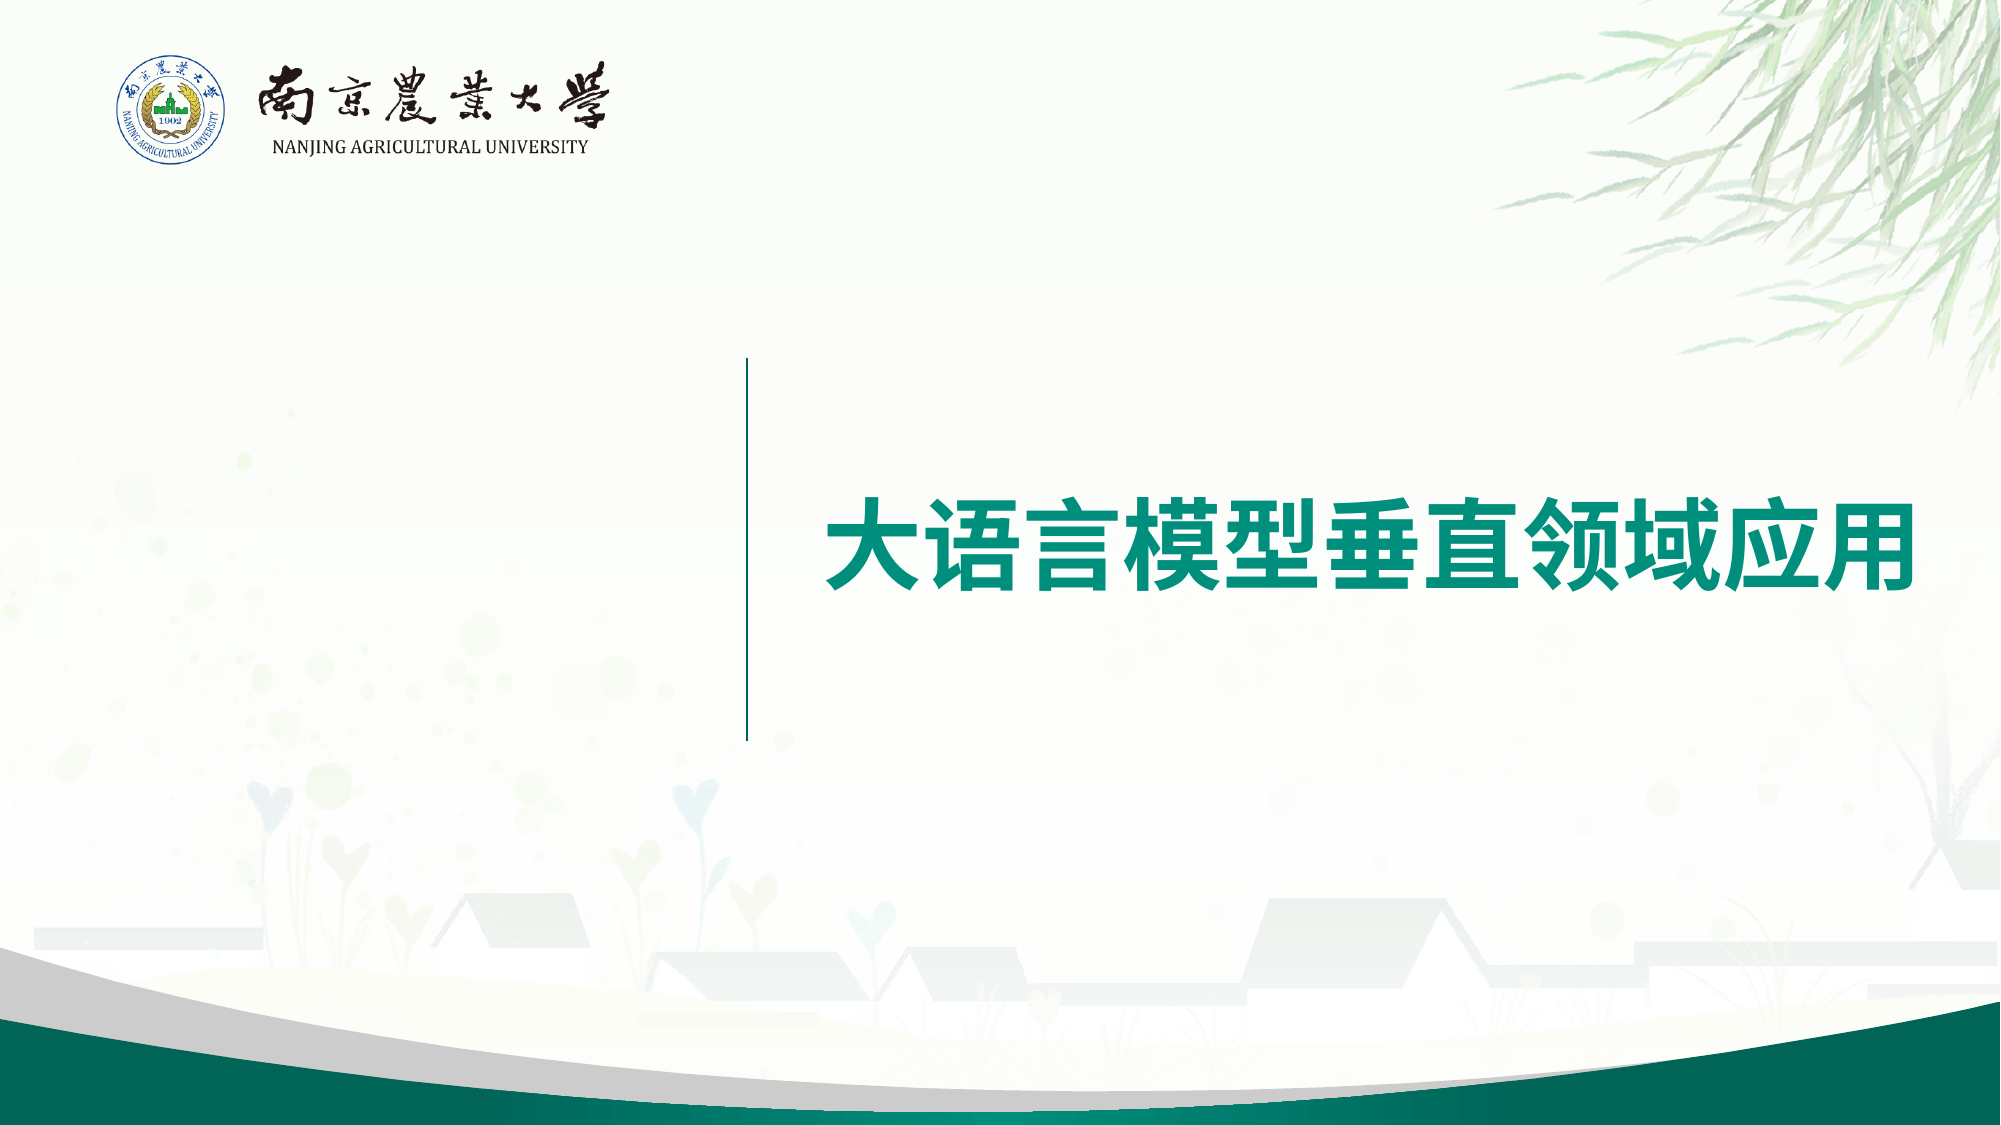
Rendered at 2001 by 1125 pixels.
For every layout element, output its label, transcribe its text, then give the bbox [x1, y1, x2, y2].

picture [113, 46, 611, 169]
title 大语言模型垂直领域应用 [822, 495, 1929, 605]
